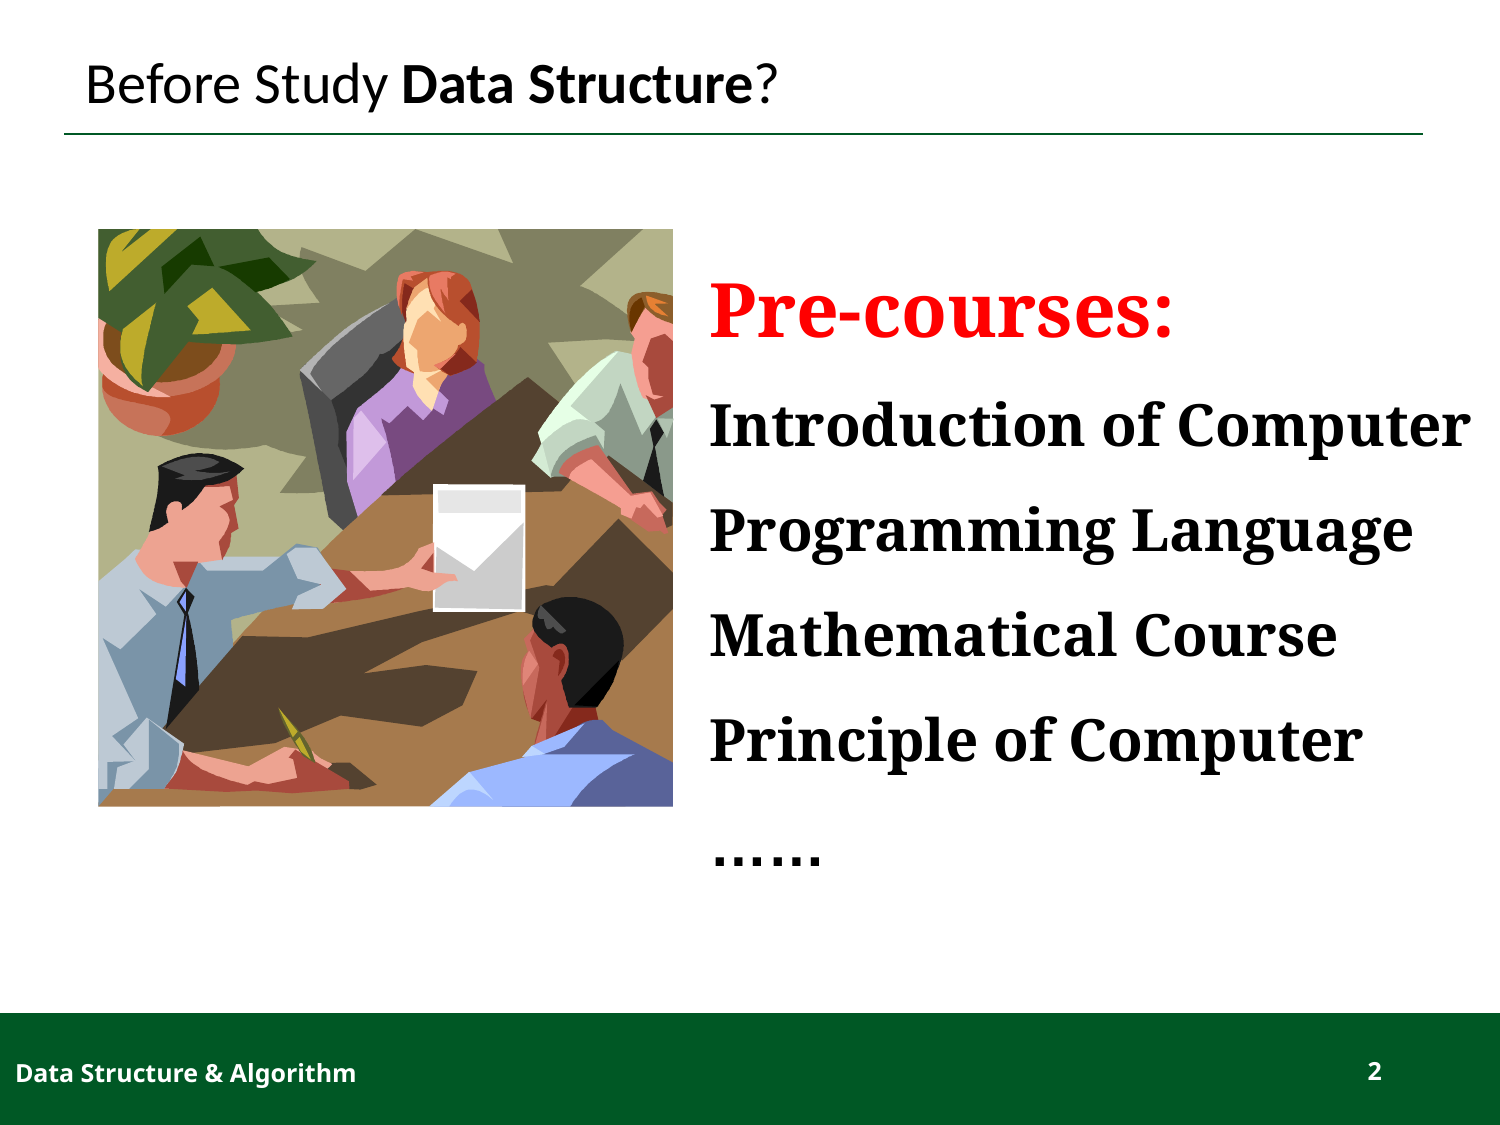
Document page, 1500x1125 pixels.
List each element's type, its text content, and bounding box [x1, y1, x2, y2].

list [98, 222, 681, 814]
footer Data Structure & Algorithm [0, 1042, 507, 1103]
title Before Study Data Structure? [70, 34, 1430, 135]
text_box Pre-courses: Introduction of Computer Programming Language Mathematical Course Principle of Computer …… [694, 210, 1488, 885]
slide_number 2 [1059, 1042, 1397, 1103]
